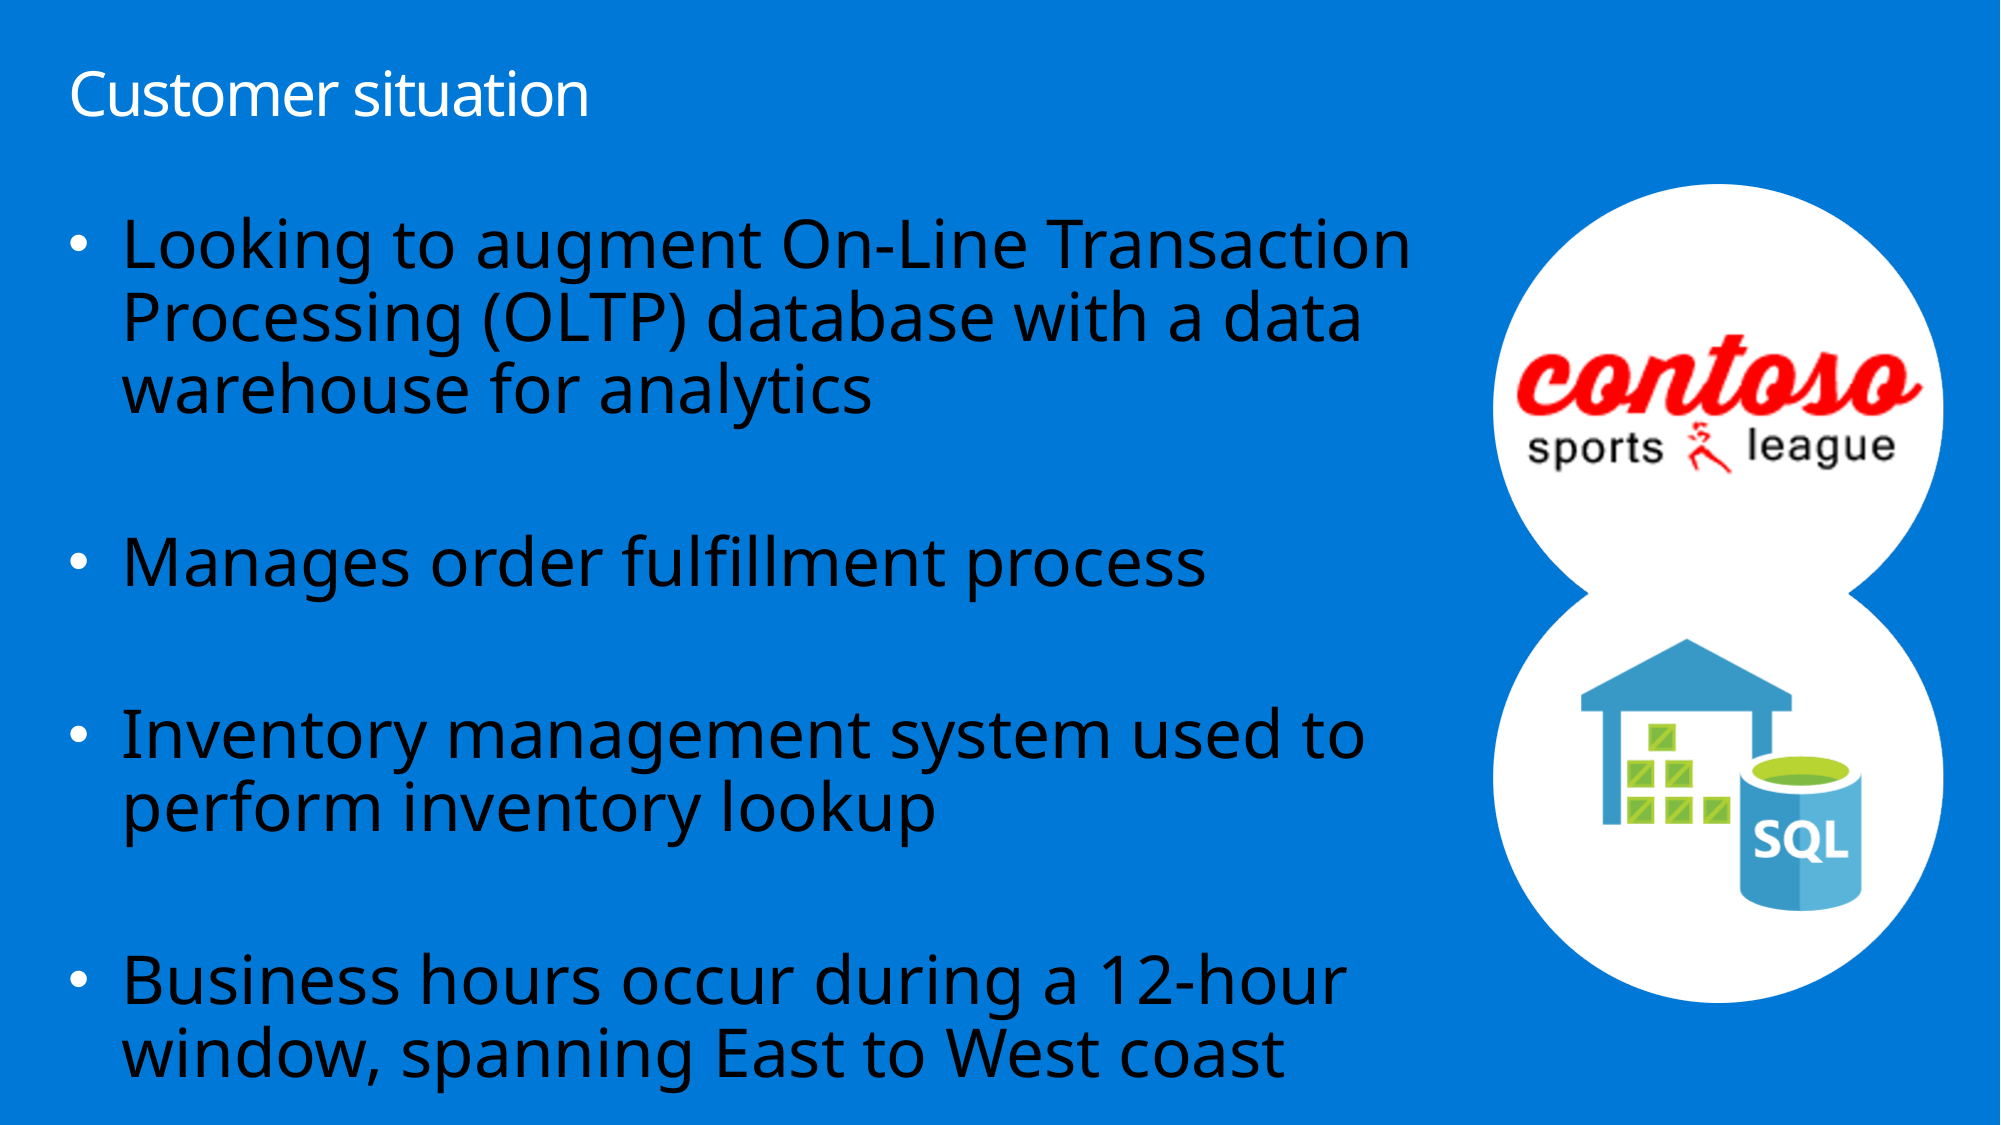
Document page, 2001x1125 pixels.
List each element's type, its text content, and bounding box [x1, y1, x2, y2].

title Customer situation [44, 47, 1957, 195]
picture [1473, 184, 2000, 1004]
list Looking to augment On-Line Transaction Processing (OLTP) database with a data warehouse for analytics Manages order fulfillment process Inventory management system used to perform inventory lookup Business hours occur during a 12-hour window, spanning East to West coast [44, 195, 1507, 1125]
